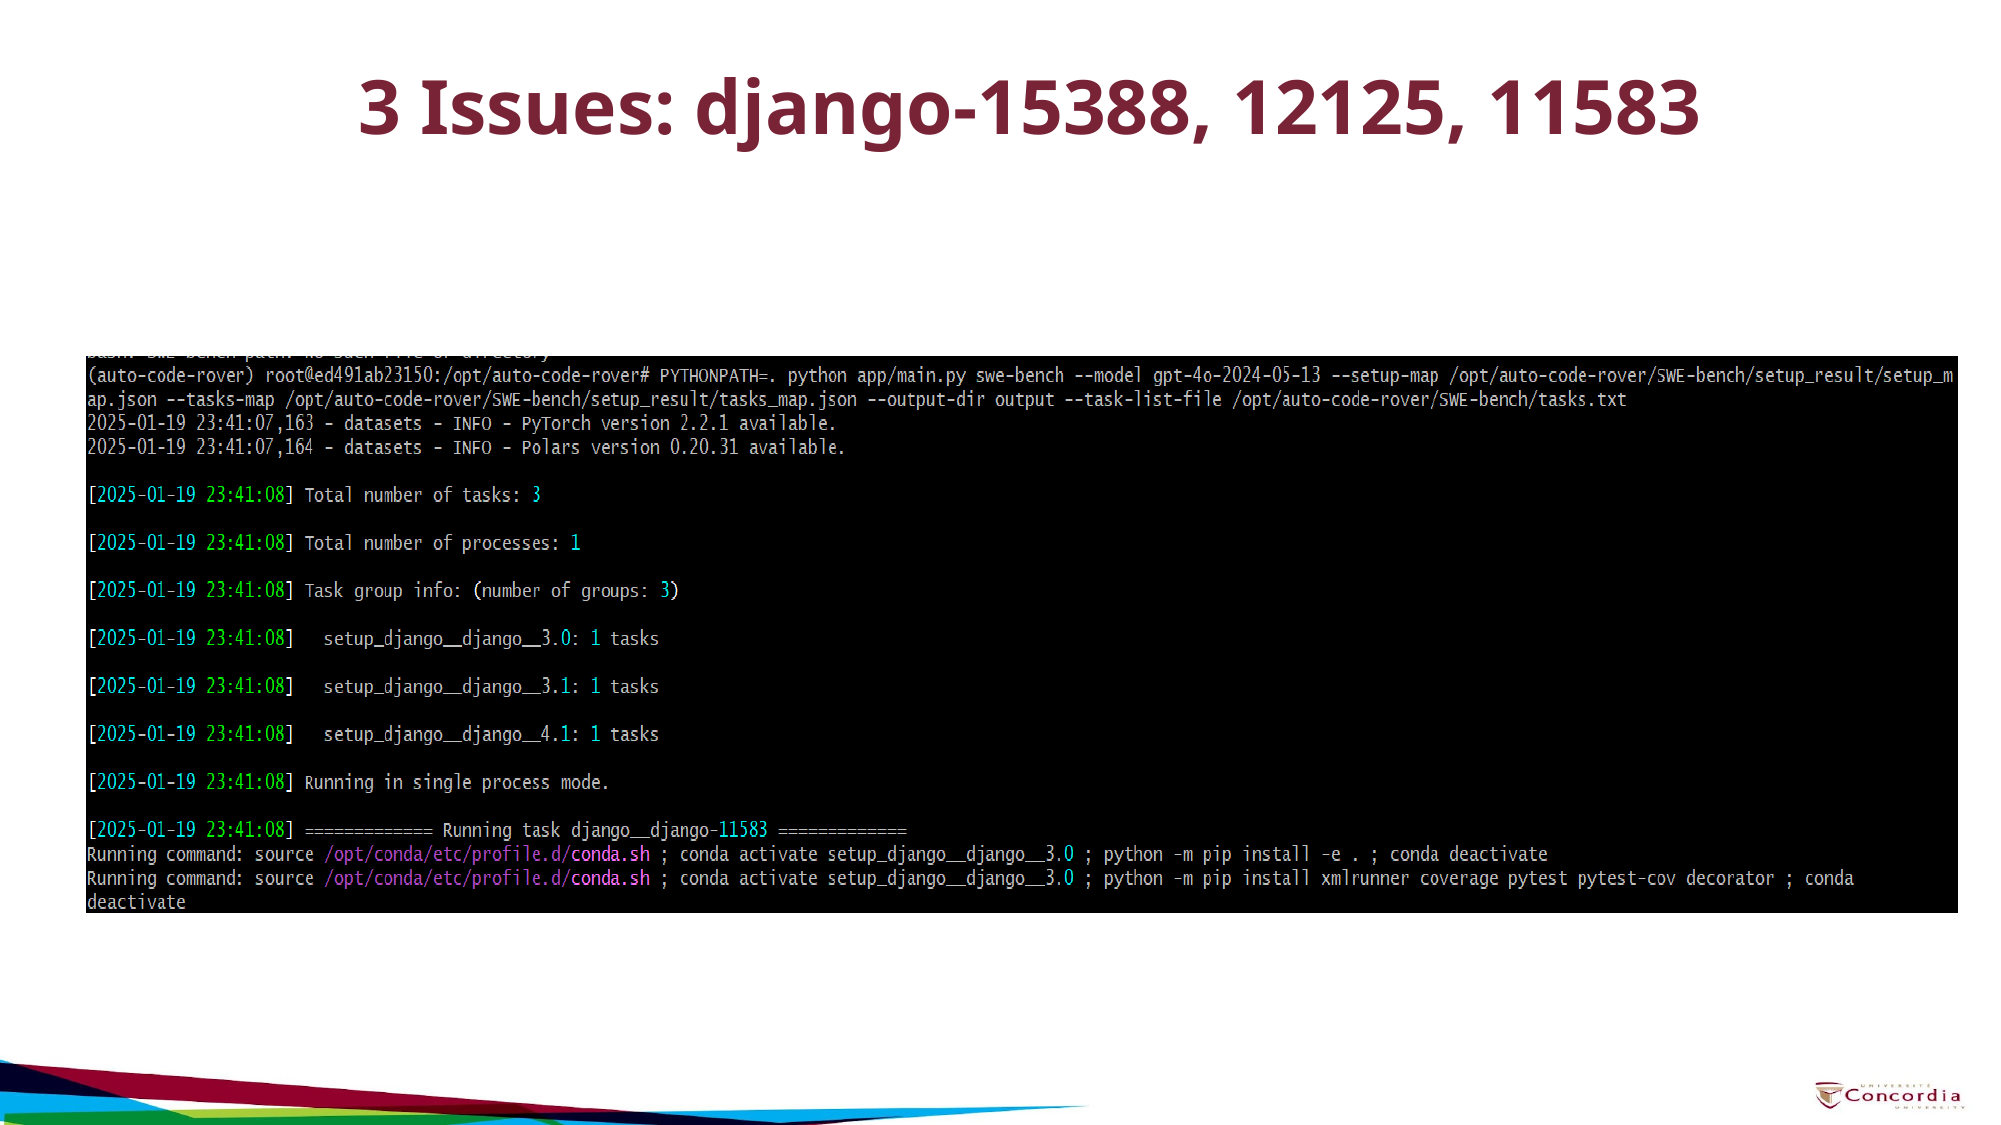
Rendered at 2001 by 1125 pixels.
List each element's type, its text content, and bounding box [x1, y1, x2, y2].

picture [0, 0, 2001, 1125]
title 3 Issues: django-15388, 12125, 11583 [341, 62, 1777, 250]
